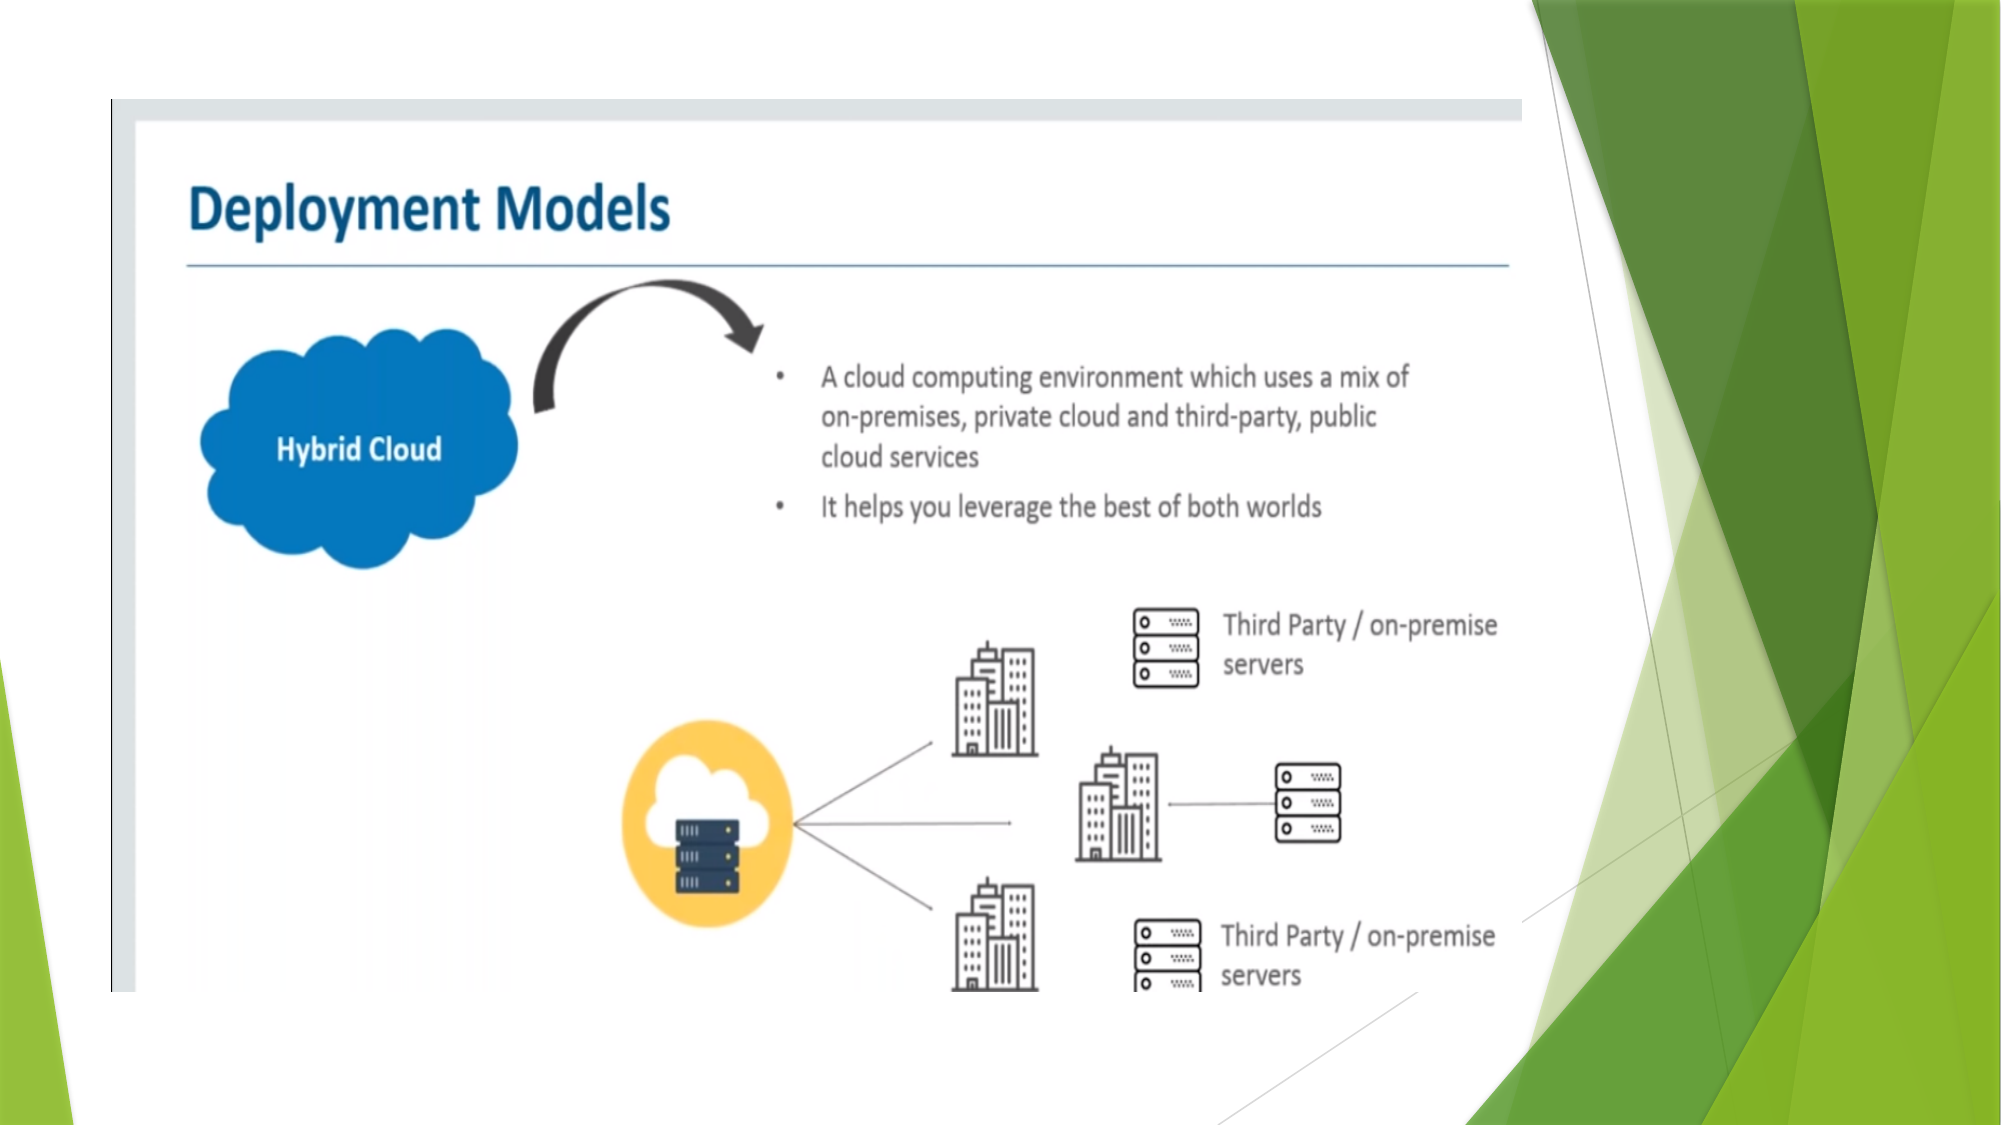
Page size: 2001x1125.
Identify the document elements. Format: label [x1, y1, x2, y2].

list [110, 99, 1522, 992]
